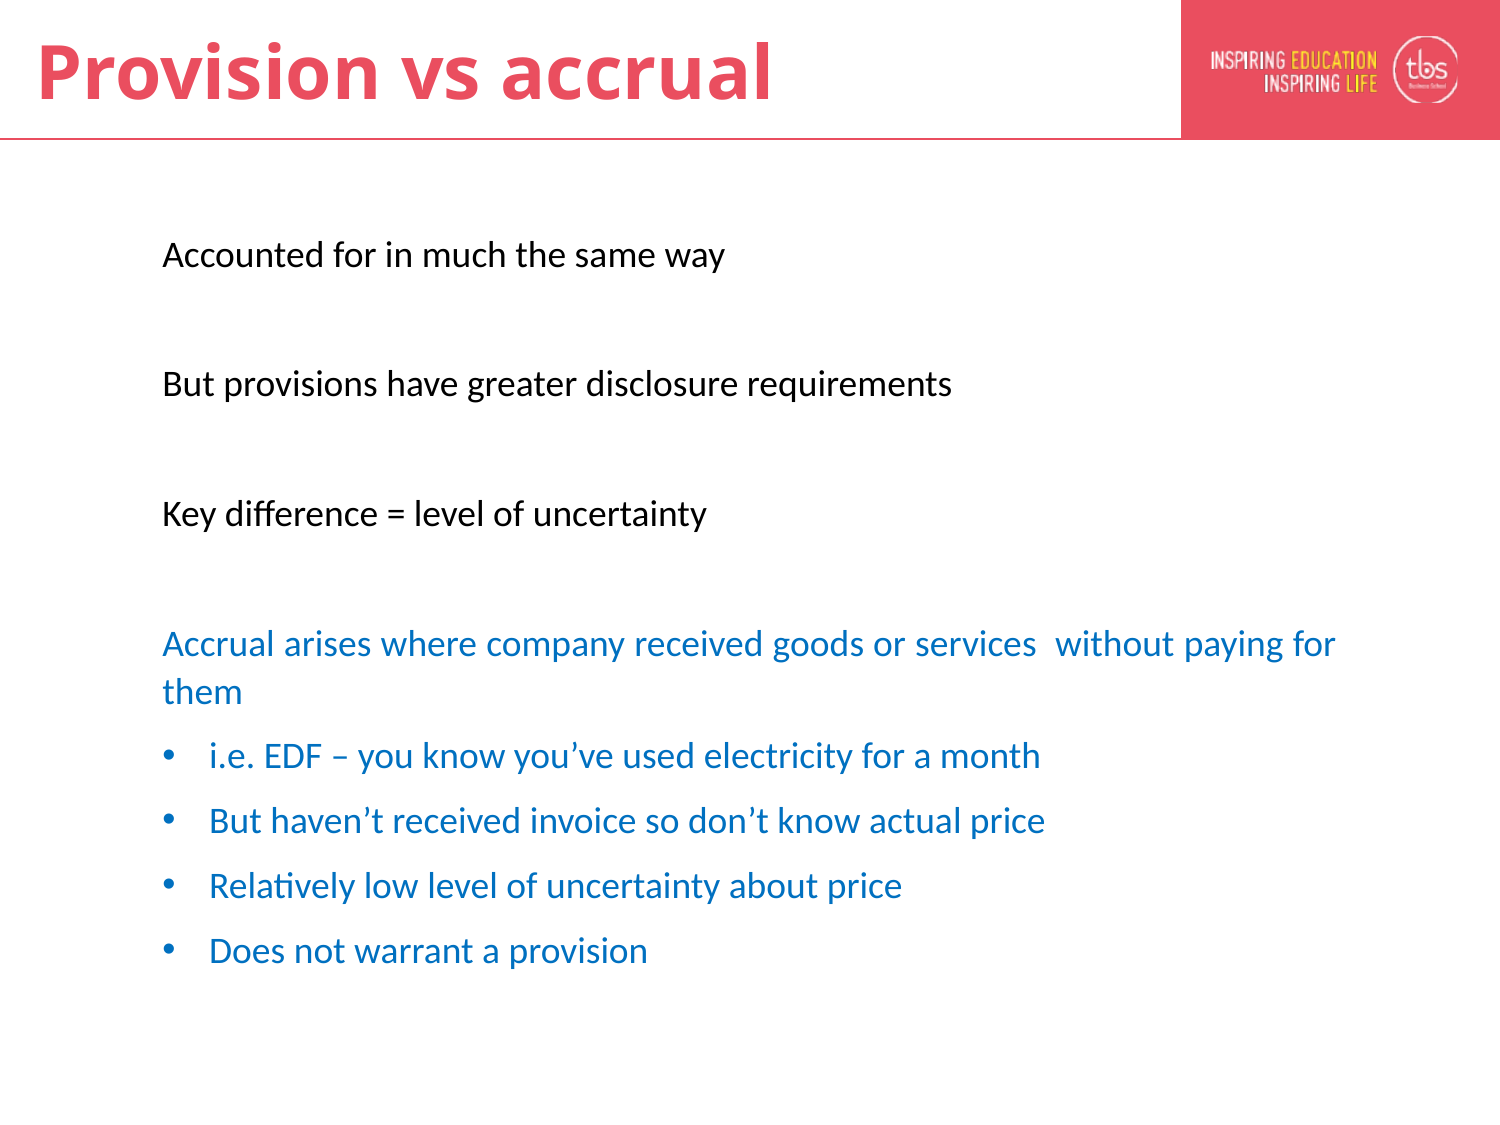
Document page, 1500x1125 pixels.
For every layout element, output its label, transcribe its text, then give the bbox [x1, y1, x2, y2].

list Accounted for in much the same way But provisions have greater disclosure requirements Key difference = level of uncertainty Accrual arises where company received goods or services without paying for them i.e. EDF – you know you’ve used electricity for a month But haven’t received invoice so don’t know actual price Relatively low level of uncertainty about price Does not warrant a provision [73, 219, 1427, 1056]
title Provision vs accrual [0, 0, 1300, 167]
